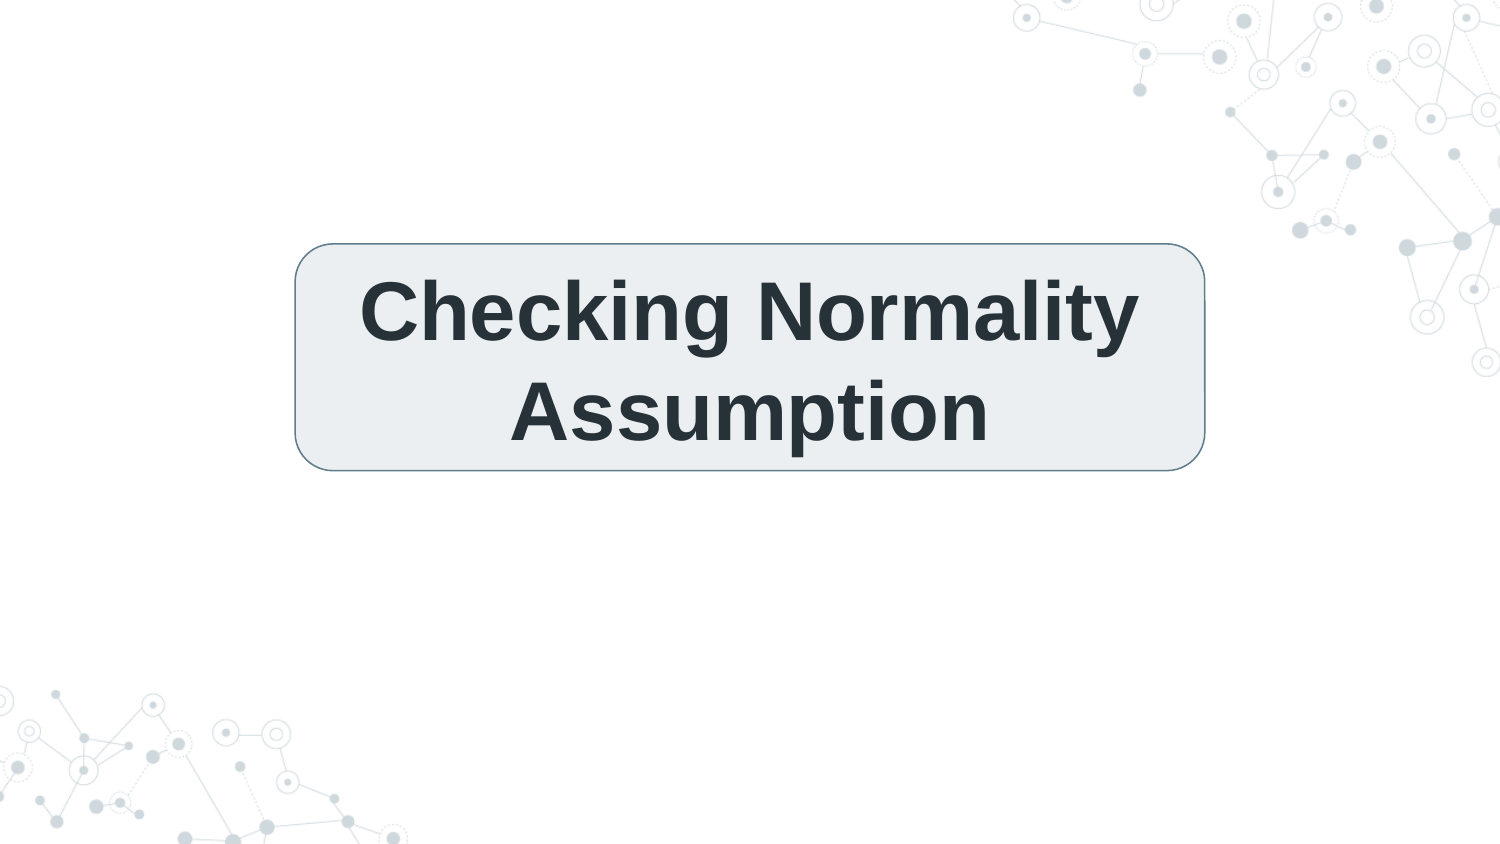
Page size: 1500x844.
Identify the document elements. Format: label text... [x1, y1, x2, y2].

picture [0, 0, 1500, 844]
text_box Checking Normality Assumption [295, 243, 1205, 471]
